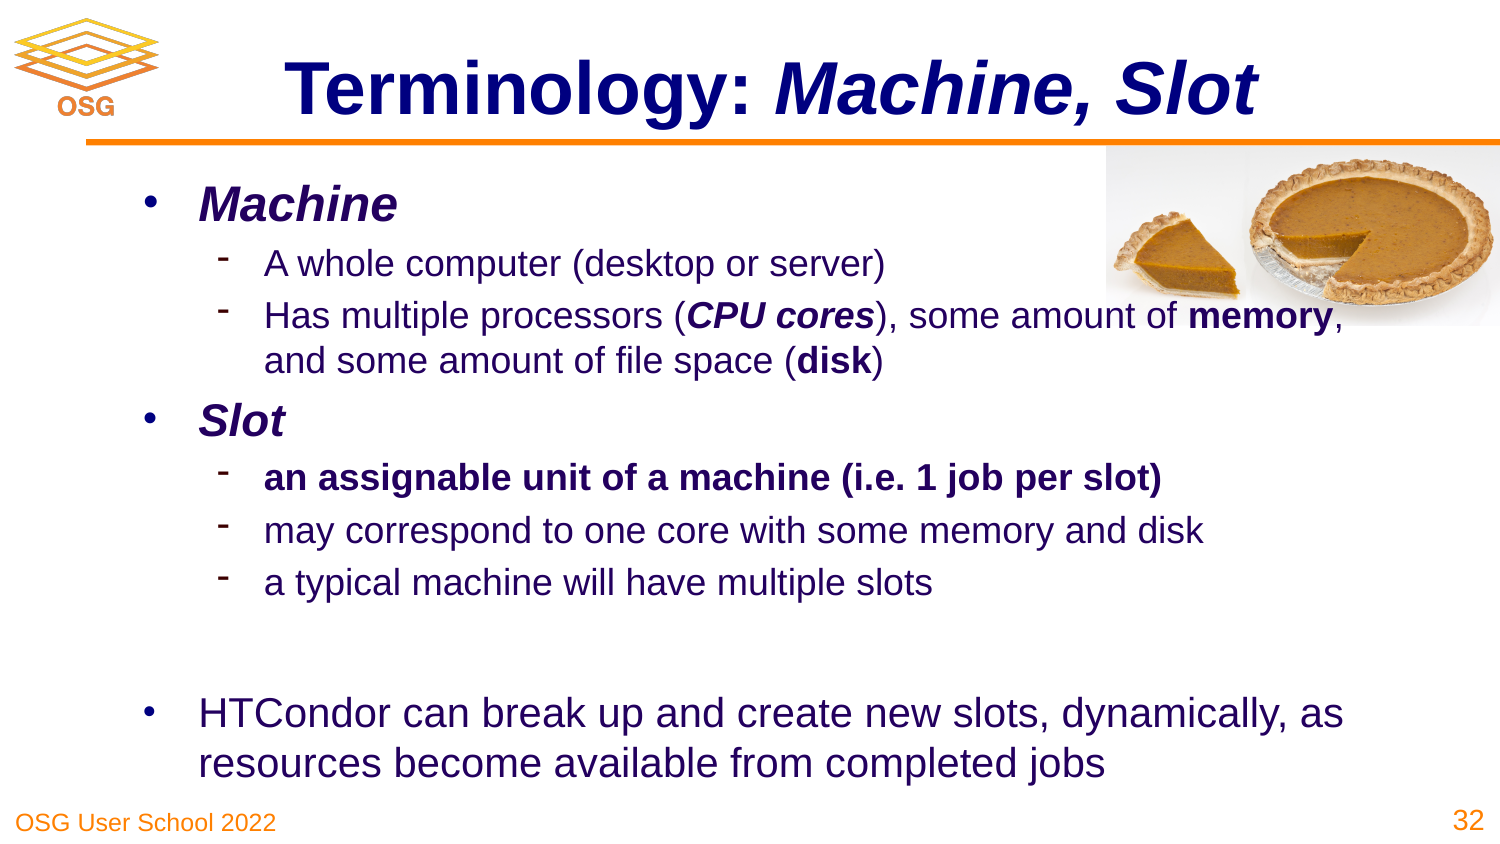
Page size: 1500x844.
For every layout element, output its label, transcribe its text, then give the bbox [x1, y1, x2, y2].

picture [14, 18, 159, 116]
picture [1106, 146, 1500, 327]
list Machine A whole computer (desktop or server) Has multiple processors (CPU cores), some amount of memory, and some amount of file space (disk) Slot an assignable unit of a machine (i.e. 1 job per slot) may correspond to one core with some memory and disk a typical machine will have multiple slots HTCondor can break up and create new slots, dynamically, as resources become available from completed jobs [127, 164, 1403, 788]
title Terminology: Machine, Slot [201, 14, 1342, 155]
slide_number 32 [1430, 787, 1500, 844]
